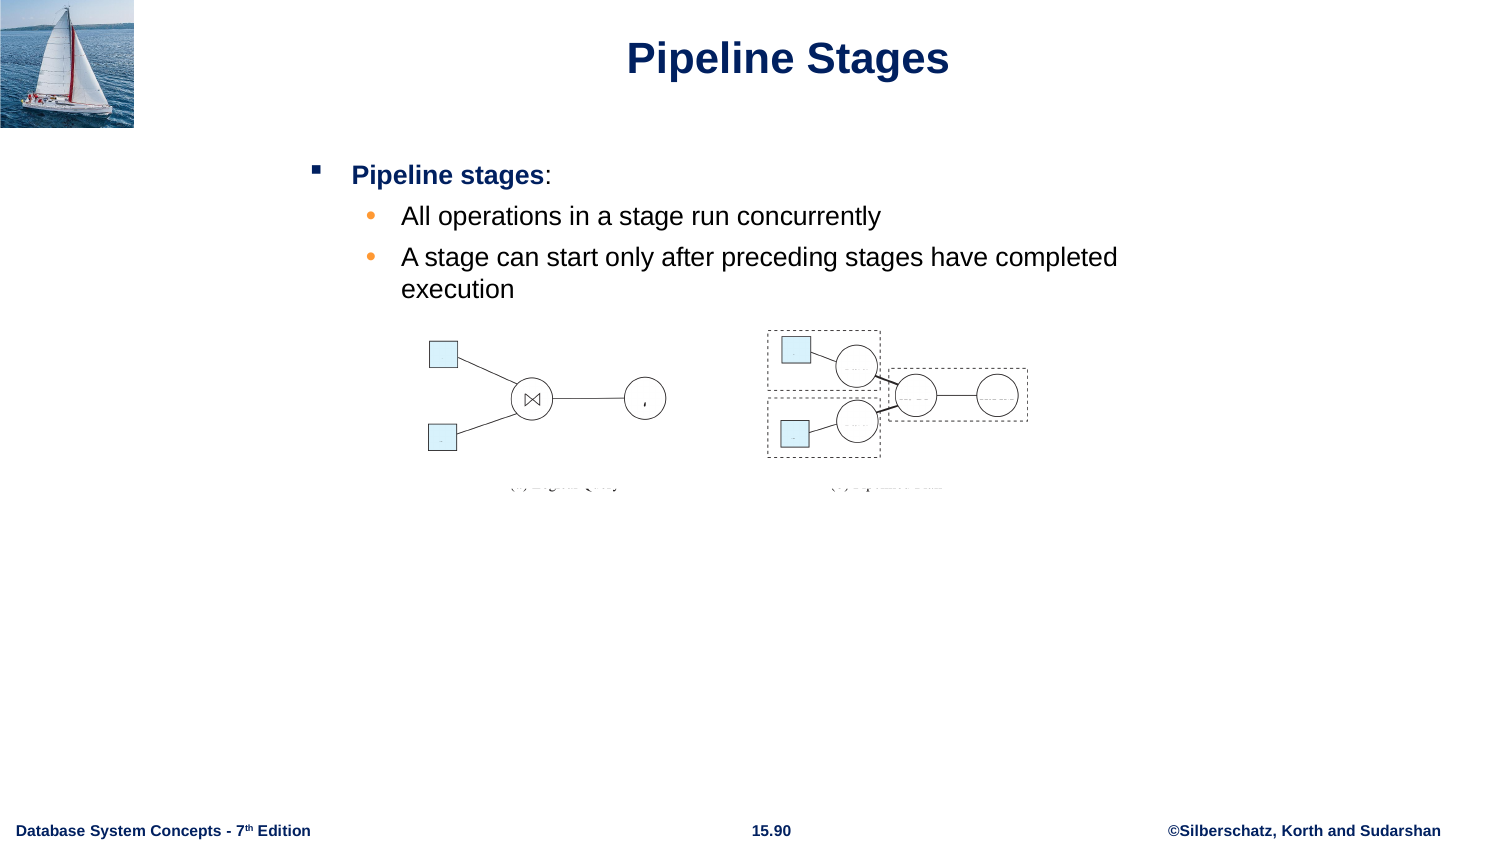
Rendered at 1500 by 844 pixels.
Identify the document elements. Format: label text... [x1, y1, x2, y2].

picture [0, 0, 134, 128]
title Pipeline Stages [125, 14, 1452, 90]
picture [428, 329, 1028, 493]
list Pipeline stages: All operations in a stage run concurrently A stage can start only after preceding stages have completed execution [294, 150, 1176, 304]
